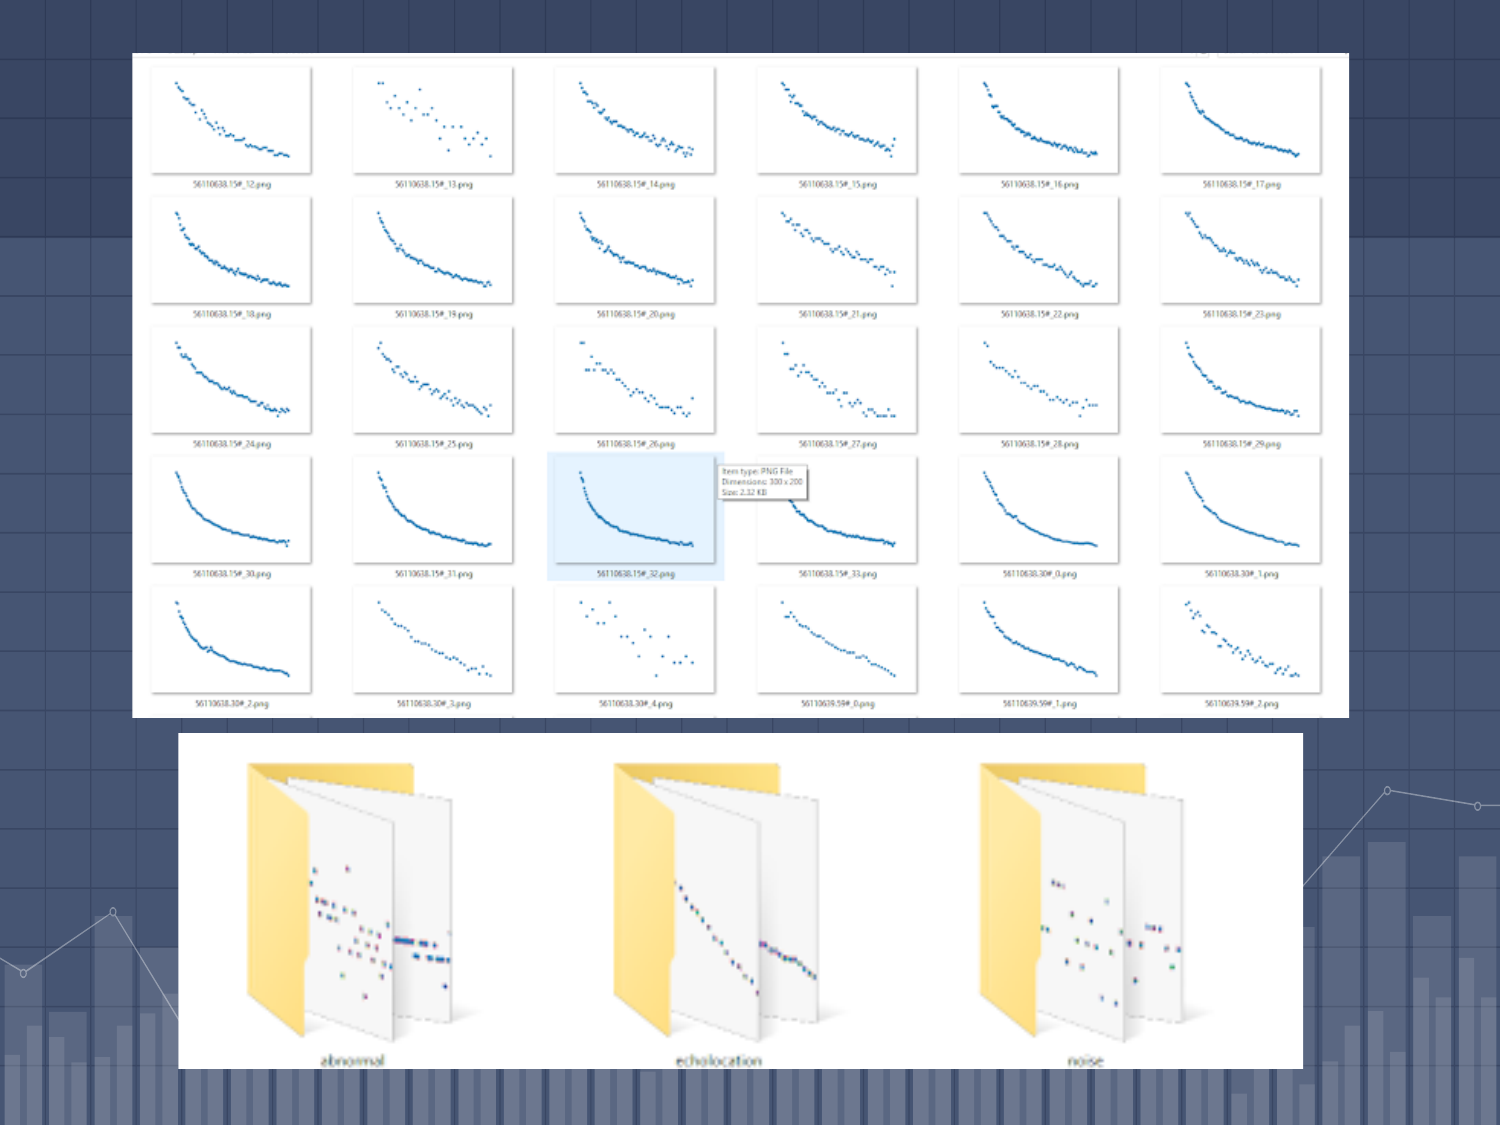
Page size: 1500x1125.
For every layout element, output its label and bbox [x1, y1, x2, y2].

picture [132, 53, 1350, 719]
picture [177, 733, 1304, 1070]
